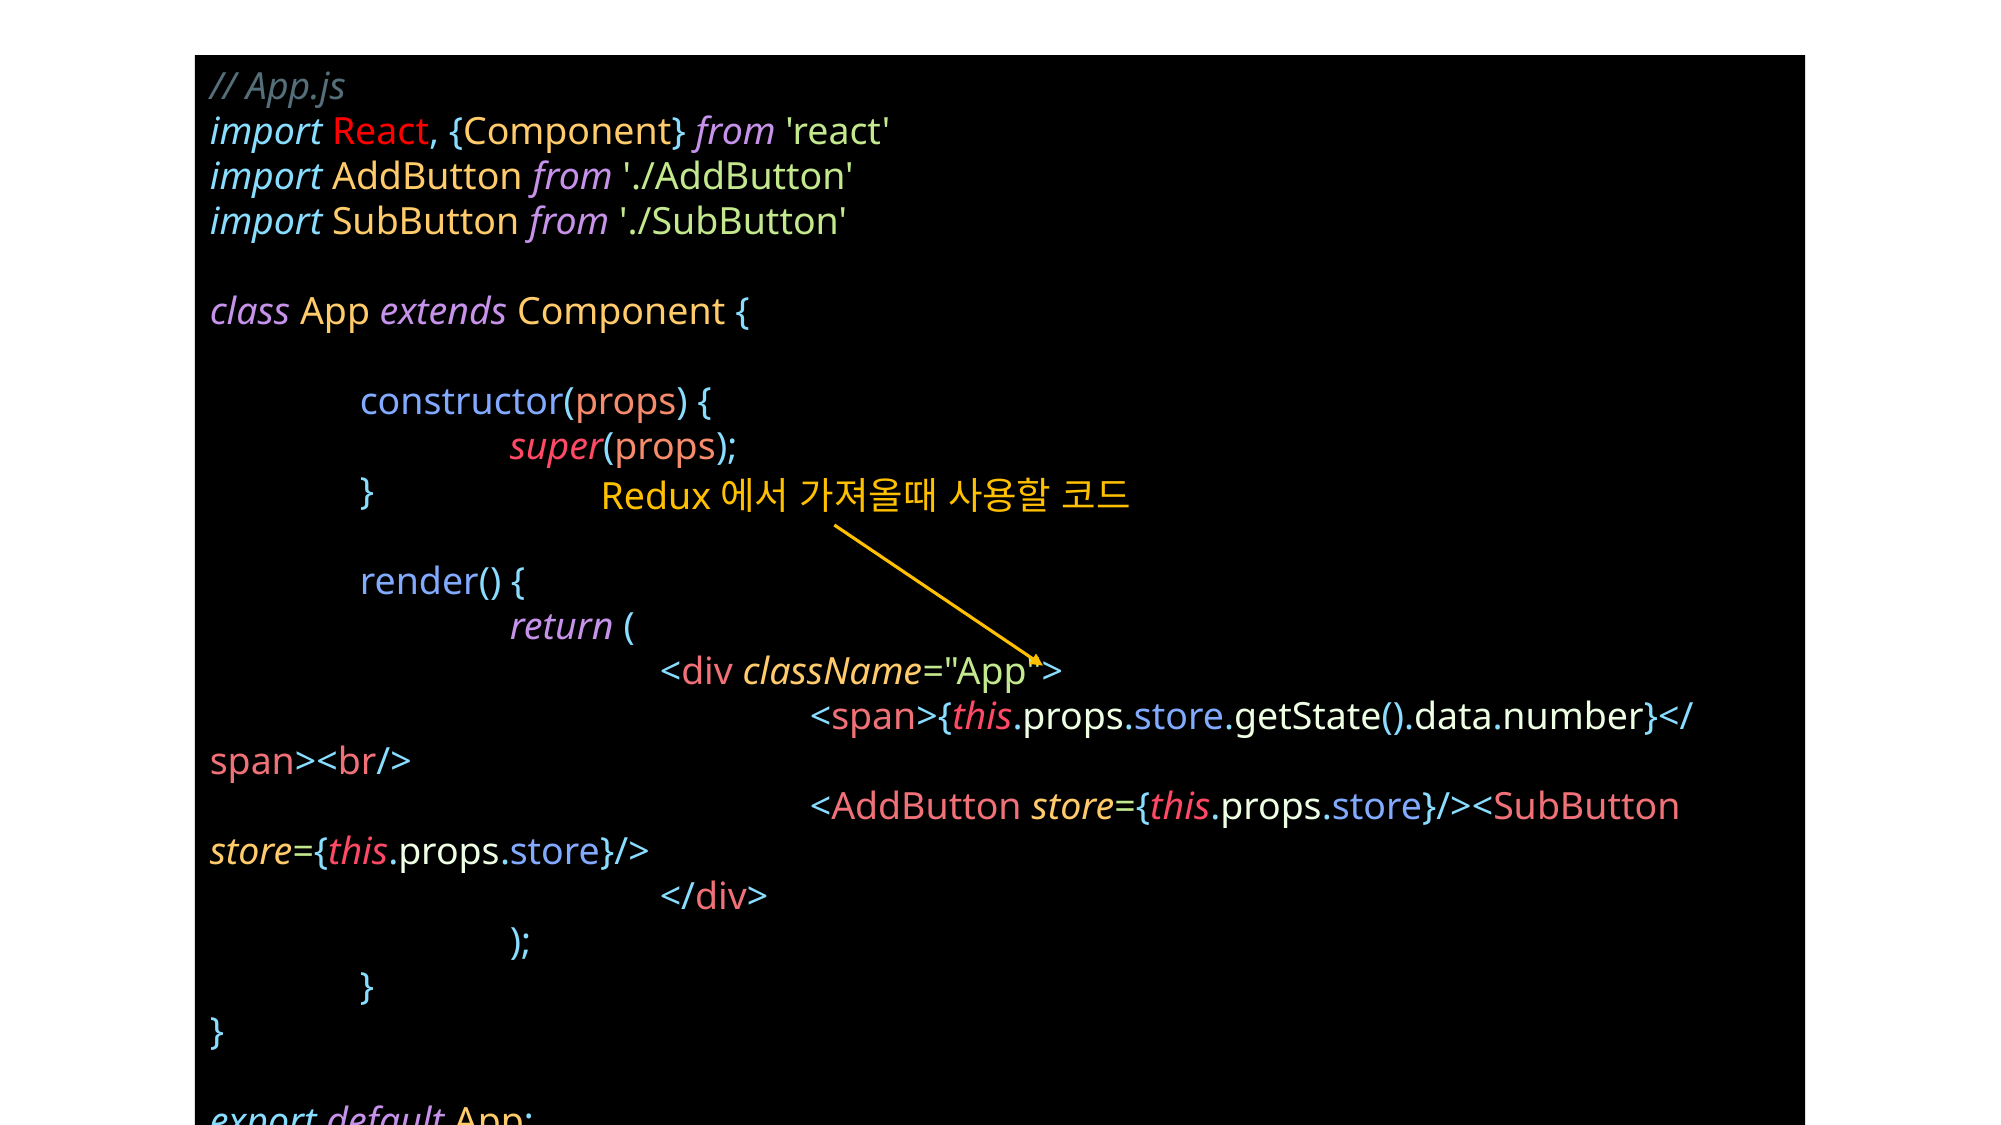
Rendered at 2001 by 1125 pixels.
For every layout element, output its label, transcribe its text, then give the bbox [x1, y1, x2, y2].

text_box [834, 524, 1043, 666]
text_box // App.js import React, {Component} from 'react' import AddButton from './AddButton' import SubButton from './SubButton' class App extends Component { constructor(props) { super(props); } render() { return ( <div className="App"> <span>{this.props.store.getState().data.number}</span><br/> <AddButton store={this.props.store}/><SubButton store={this.props.store}/> </div> ); } } export default App; [194, 55, 1806, 1125]
text_box Redux에서 가져올때 사용할 코드 [585, 464, 1184, 525]
